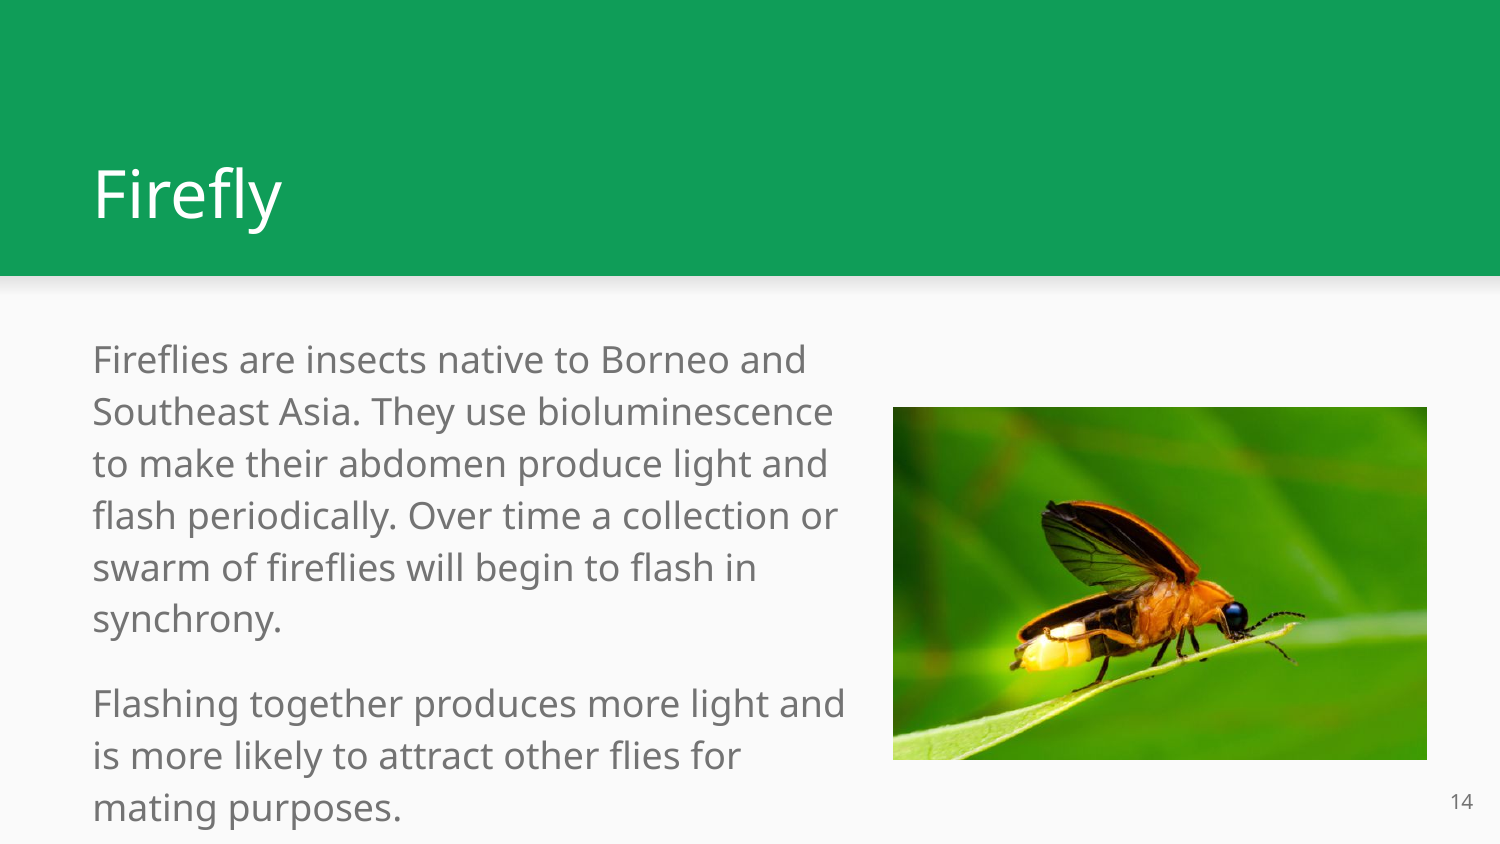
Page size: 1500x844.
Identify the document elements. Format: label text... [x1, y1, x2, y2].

picture [893, 406, 1427, 760]
list Fireflies are insects native to Borneo and Southeast Asia. They use bioluminescence to make their abdomen produce light and flash periodically. Over time a collection or swarm of fireflies will begin to flash in synchrony. Flashing together produces more light and is more likely to attract other flies for mating purposes. [77, 314, 874, 760]
title Firefly [77, 121, 1427, 248]
slide_number ‹#› [1398, 770, 1489, 835]
